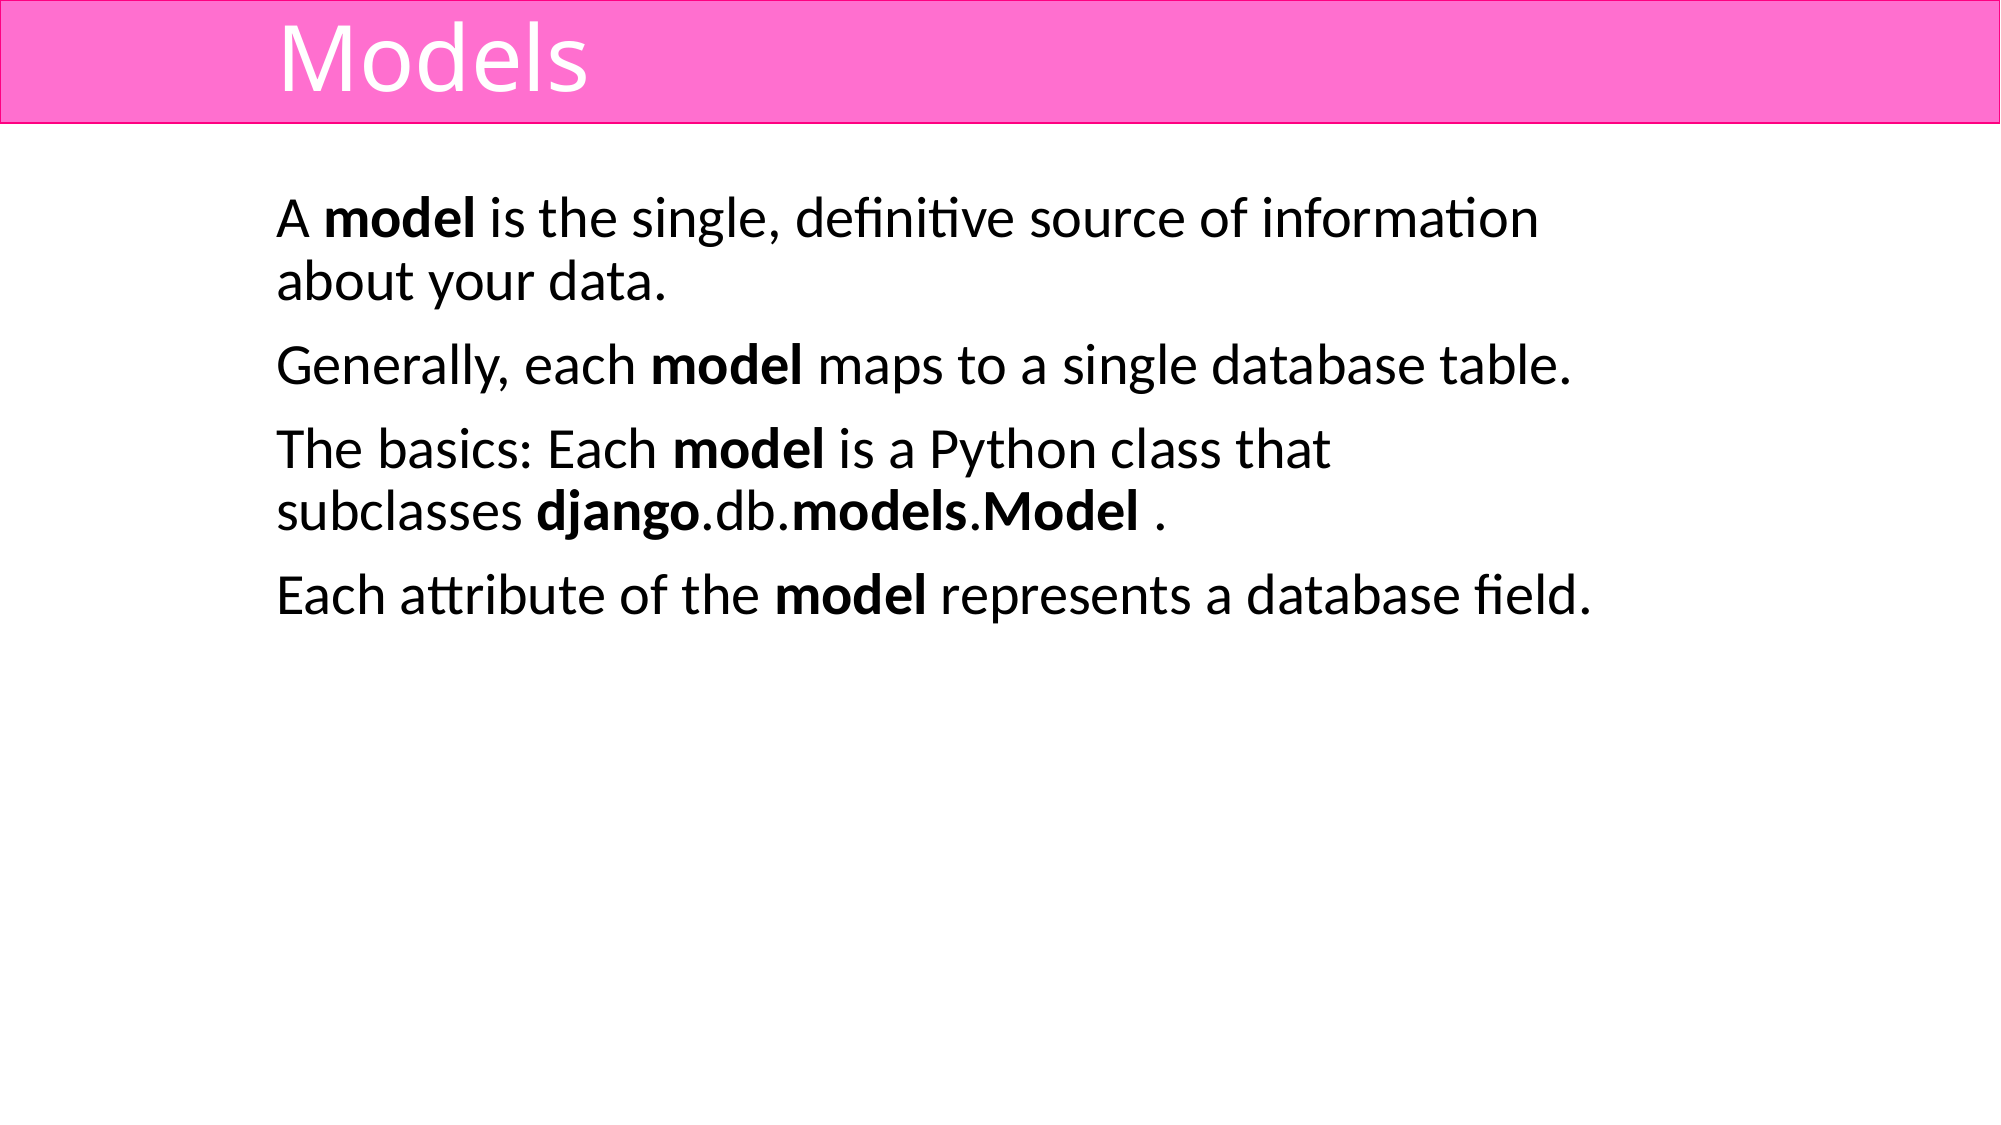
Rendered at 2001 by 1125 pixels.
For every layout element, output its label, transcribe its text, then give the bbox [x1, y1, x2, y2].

text_box [1612, 0, 2000, 124]
text_box [0, 0, 261, 124]
list A model is the single, definitive source of information about your data. Generally, each model maps to a single database table. The basics: Each model is a Python class that subclasses django.db.models.Model . Each attribute of the model represents a database field. [261, 180, 1700, 894]
title Models [261, 0, 1612, 124]
